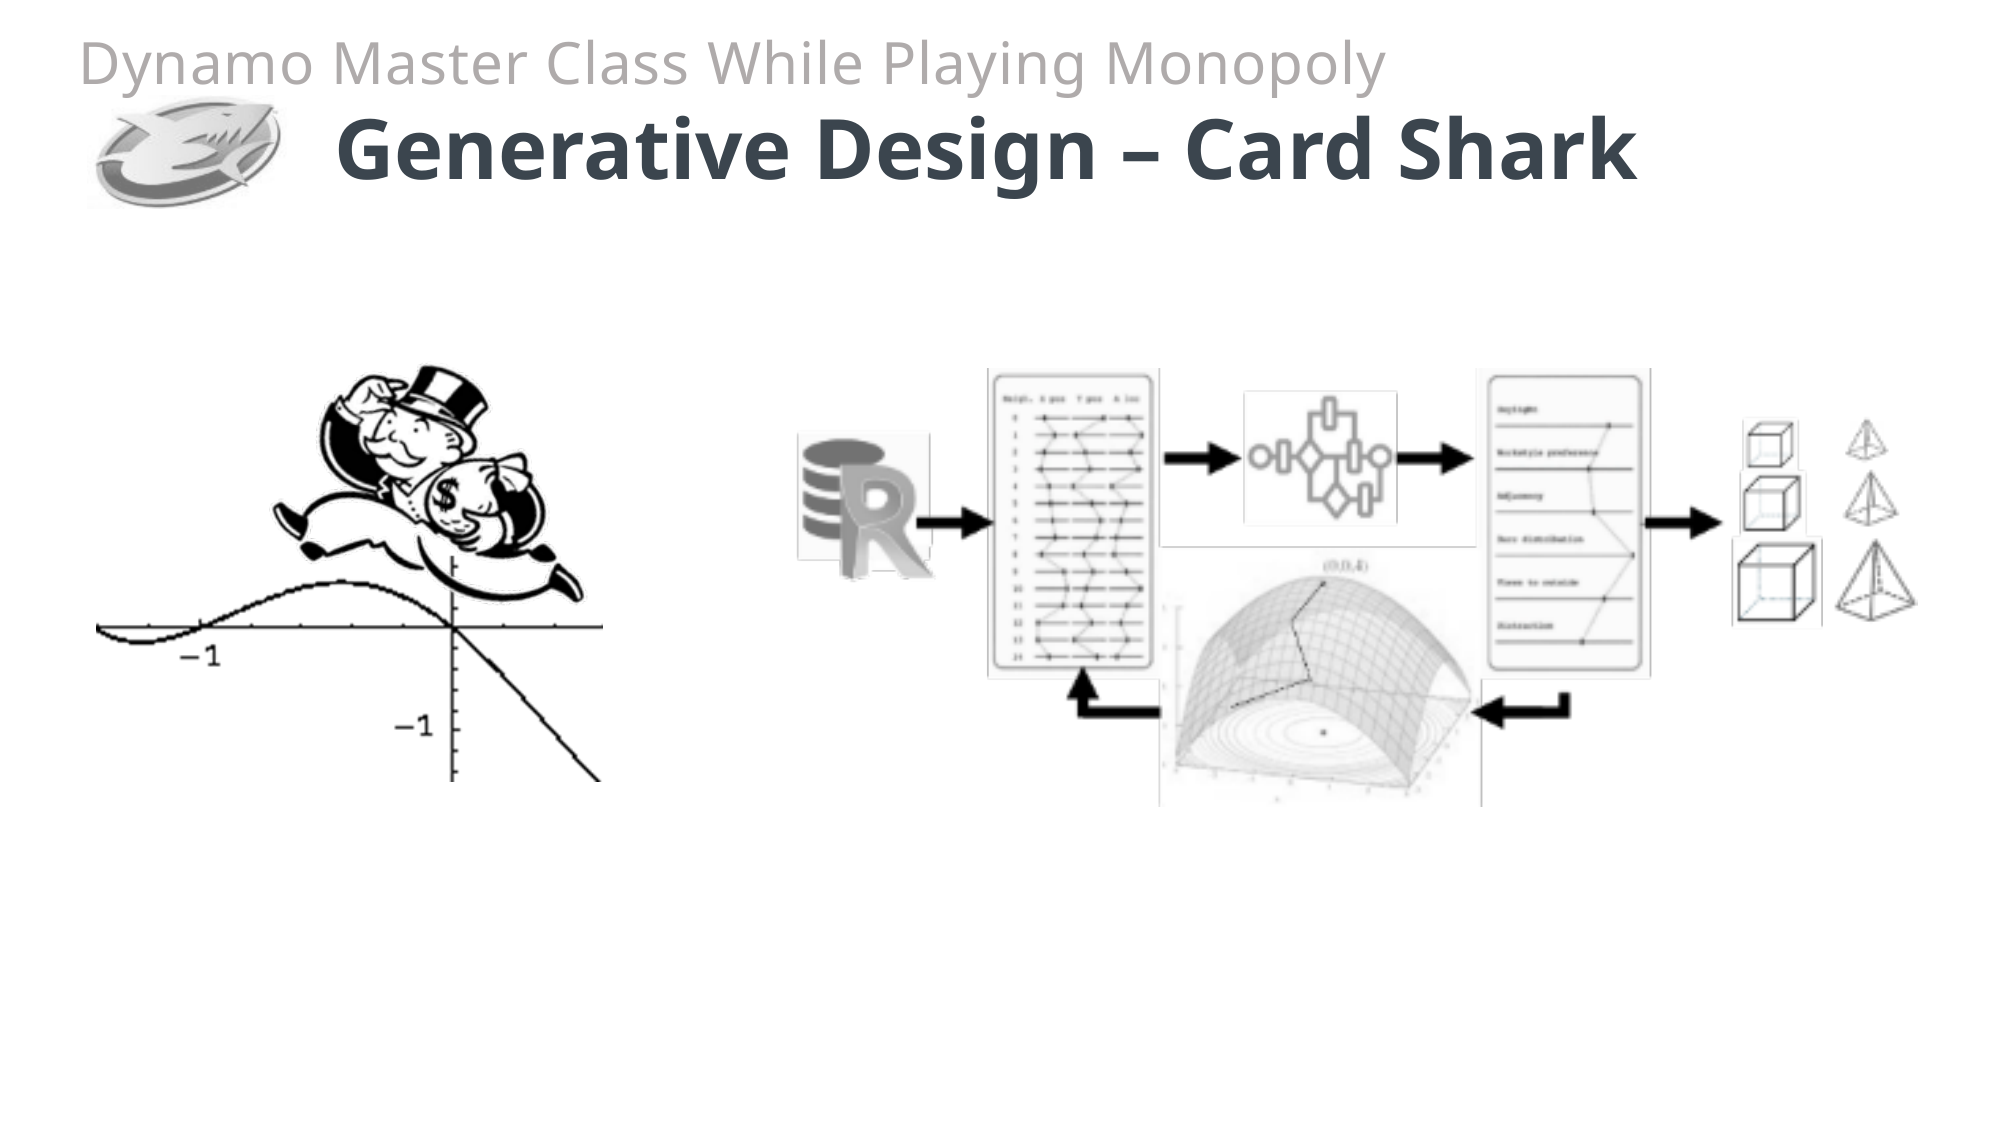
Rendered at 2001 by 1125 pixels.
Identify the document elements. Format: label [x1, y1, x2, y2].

text_box [14, 14, 1976, 209]
picture [780, 368, 1918, 807]
picture [96, 343, 603, 782]
